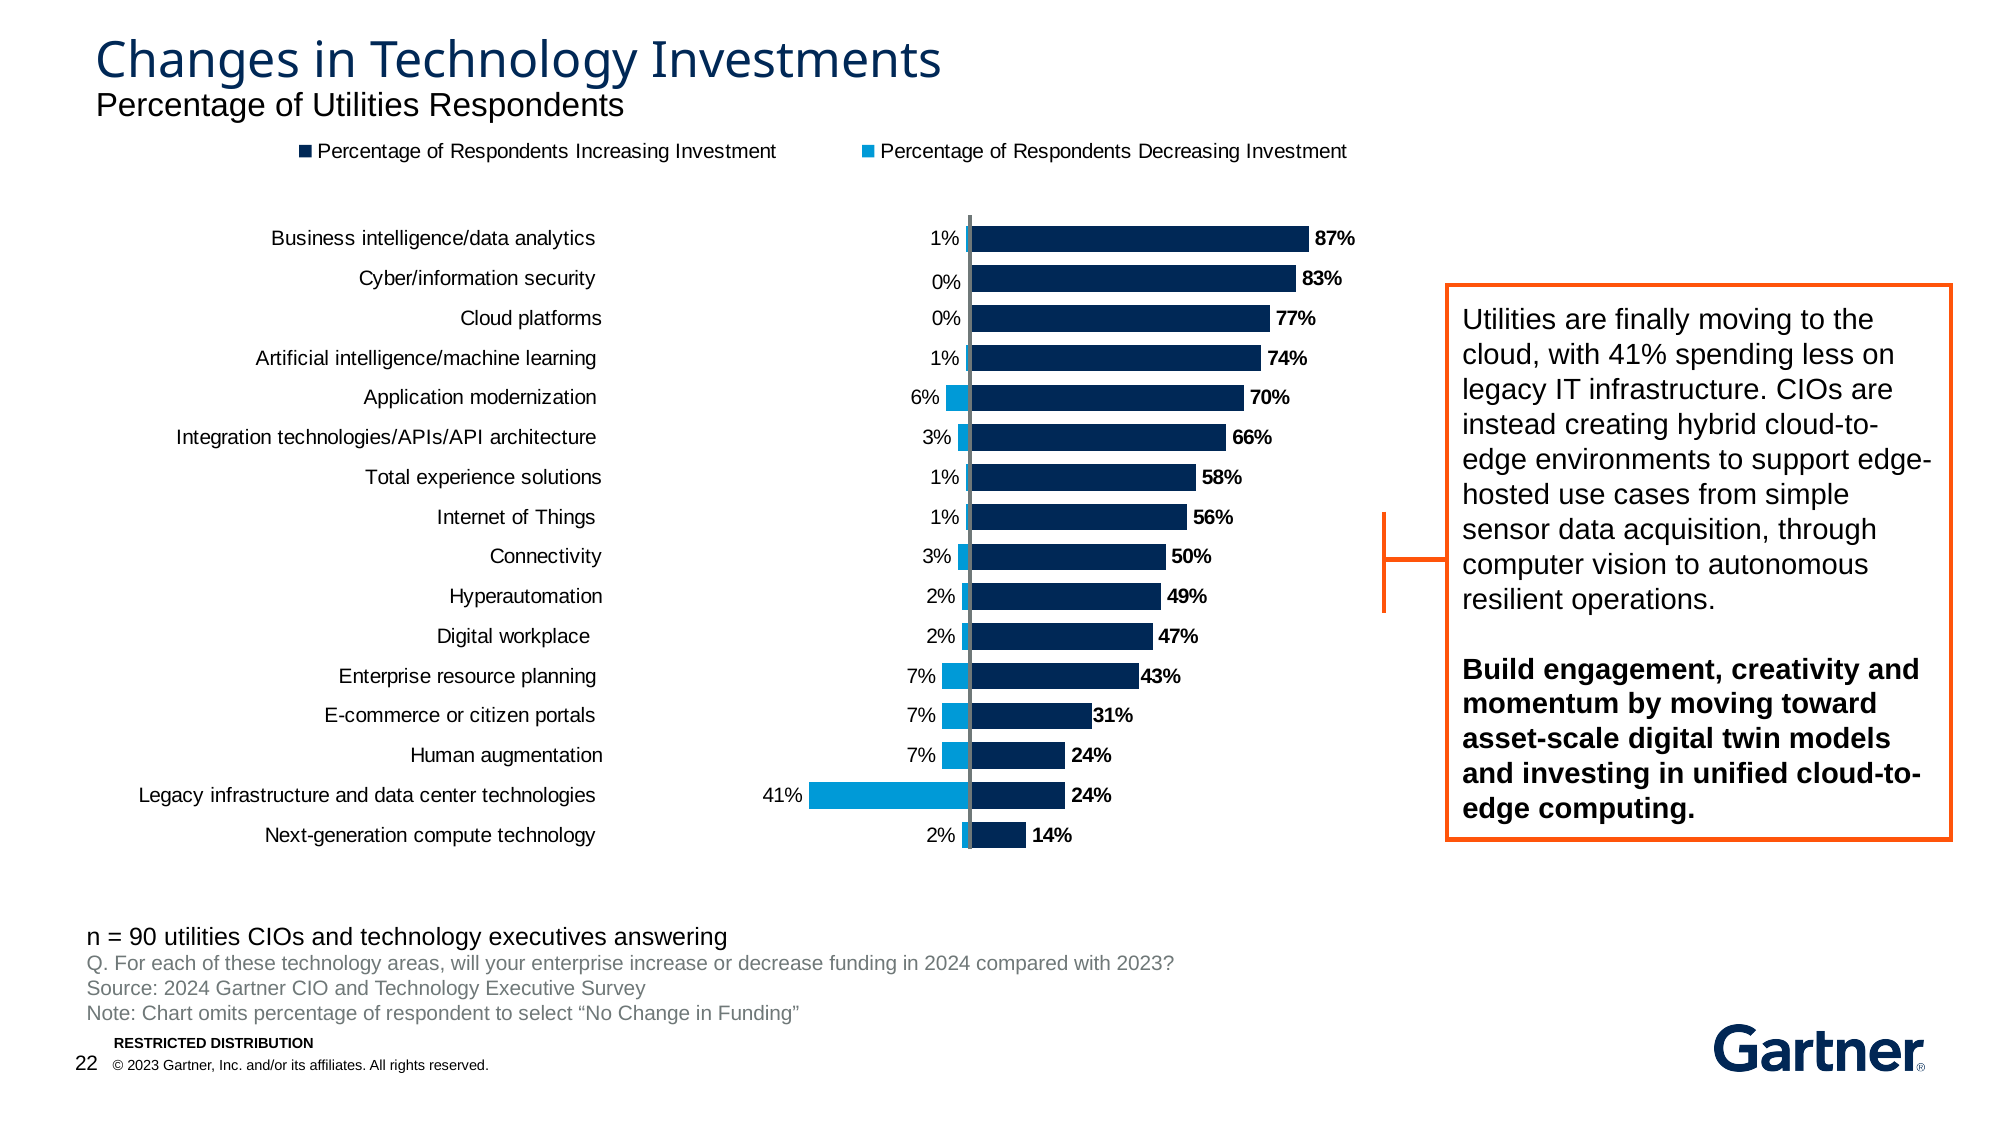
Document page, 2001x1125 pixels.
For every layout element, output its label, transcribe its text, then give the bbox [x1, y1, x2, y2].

text_box n = 90 utilities CIOs and technology executives answering Q. For each of these technology areas, will your enterprise increase or decrease funding in 2024 compared with 2023? Source: 2024 Gartner CIO and Technology Executive Survey Note: Chart omits percentage of respondent to select “No Change in Funding” [86, 912, 1175, 1033]
chart [39, 131, 1428, 878]
picture [1714, 1024, 1925, 1072]
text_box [1384, 282, 1952, 843]
text_box Changes in Technology Investments Percentage of Utilities Respondents [95, 19, 1096, 131]
